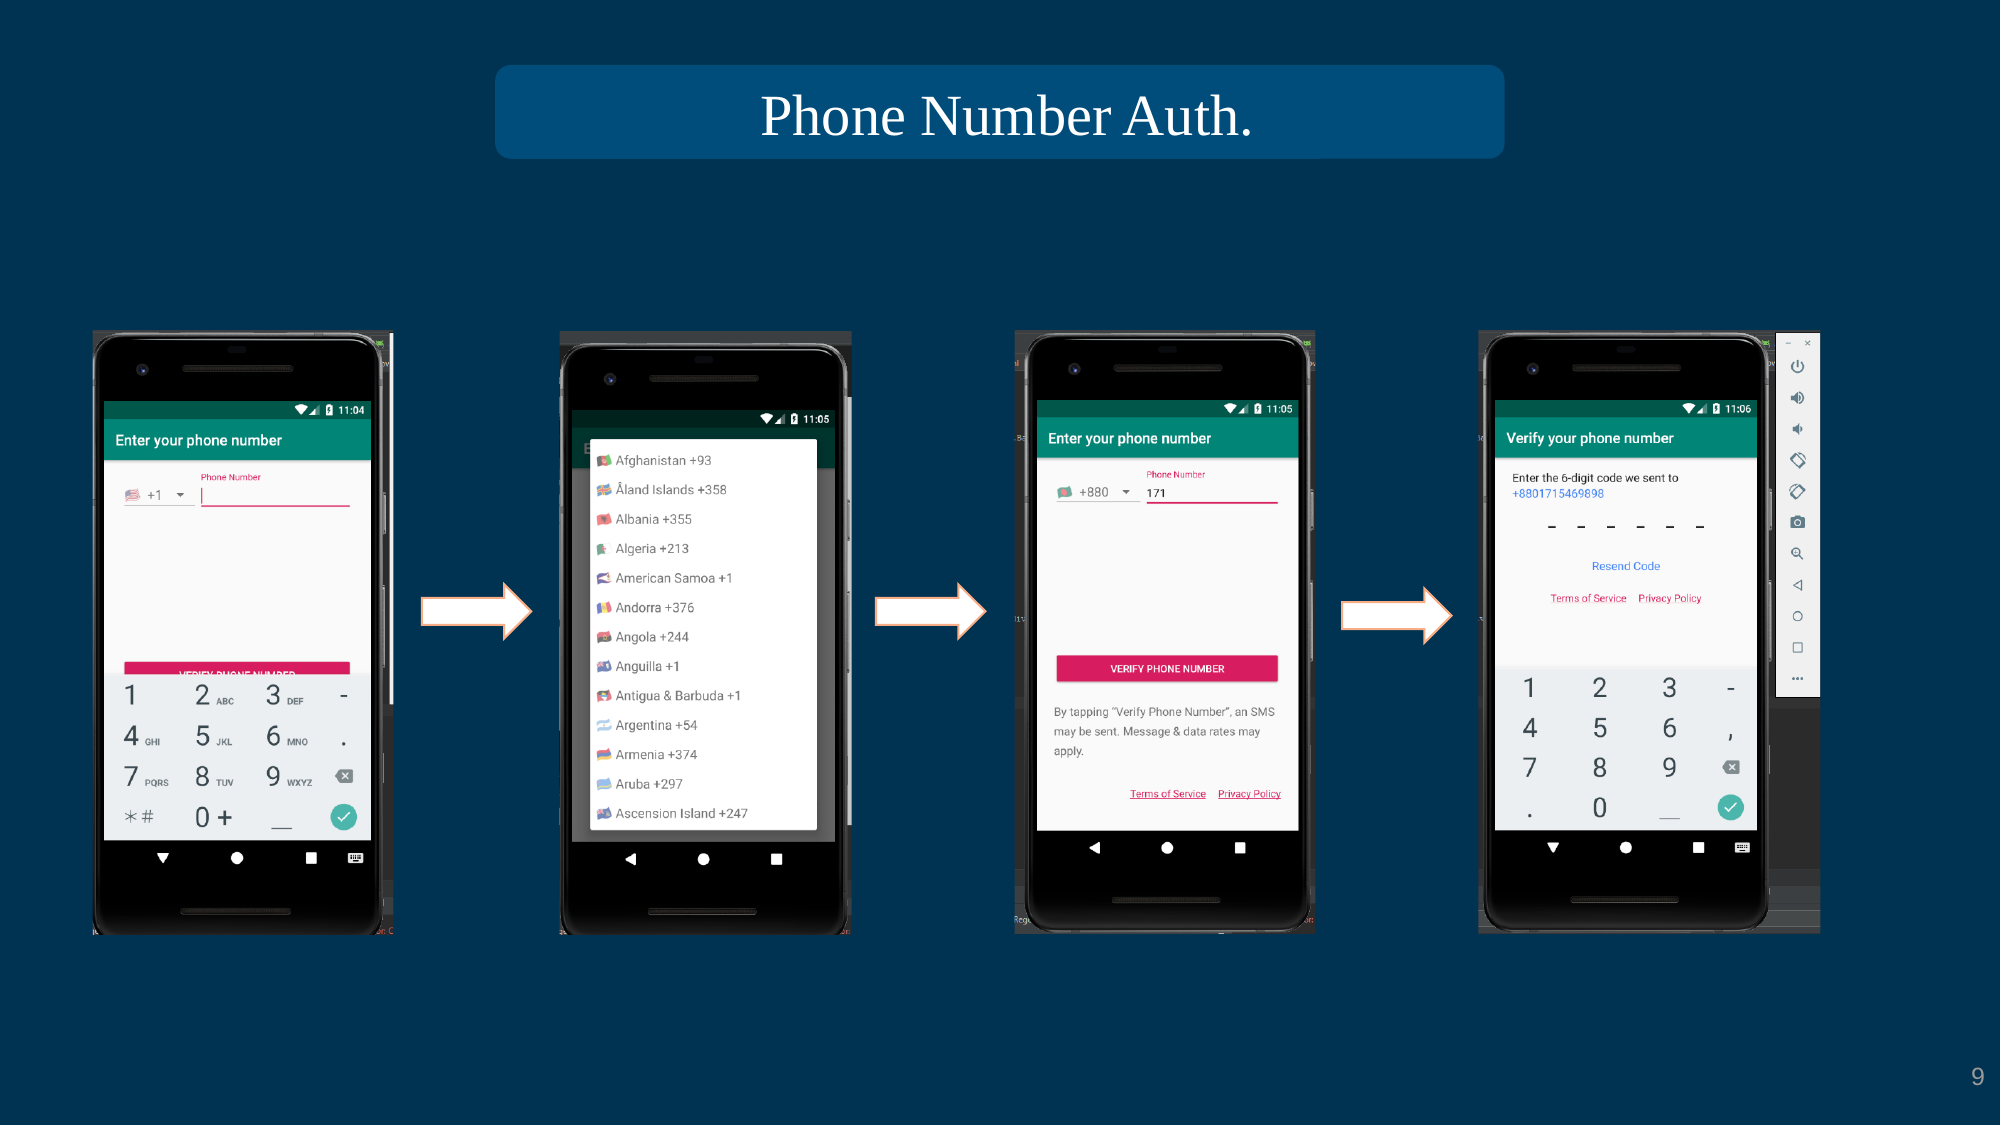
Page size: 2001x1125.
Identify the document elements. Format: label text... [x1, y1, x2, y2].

text_box Phone Number Auth. [495, 64, 1505, 159]
slide_number 9 [1583, 1037, 2000, 1113]
text_box [420, 581, 533, 641]
picture [1478, 330, 1821, 934]
text_box [874, 581, 987, 641]
picture [92, 330, 394, 935]
text_box [1341, 586, 1453, 646]
picture [559, 331, 852, 935]
picture [1014, 330, 1316, 934]
